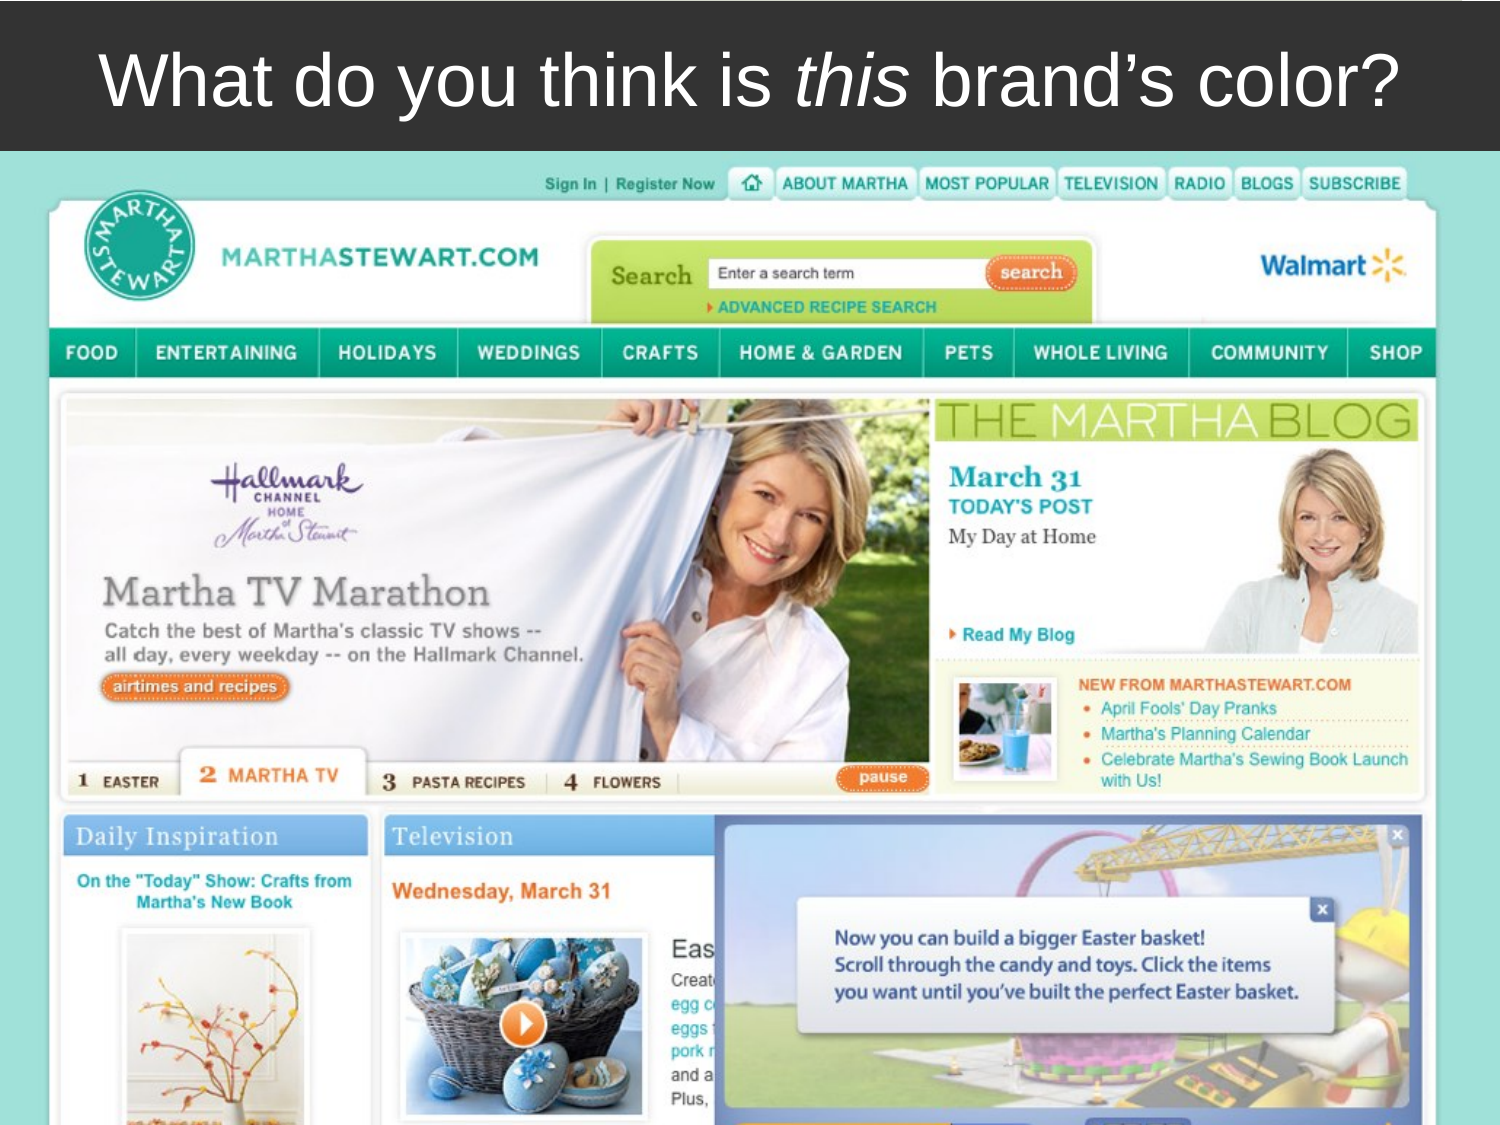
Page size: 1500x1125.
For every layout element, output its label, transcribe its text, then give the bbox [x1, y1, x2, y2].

title What do you think is this brand’s color? [0, 1, 1500, 150]
picture [0, 150, 1500, 1125]
